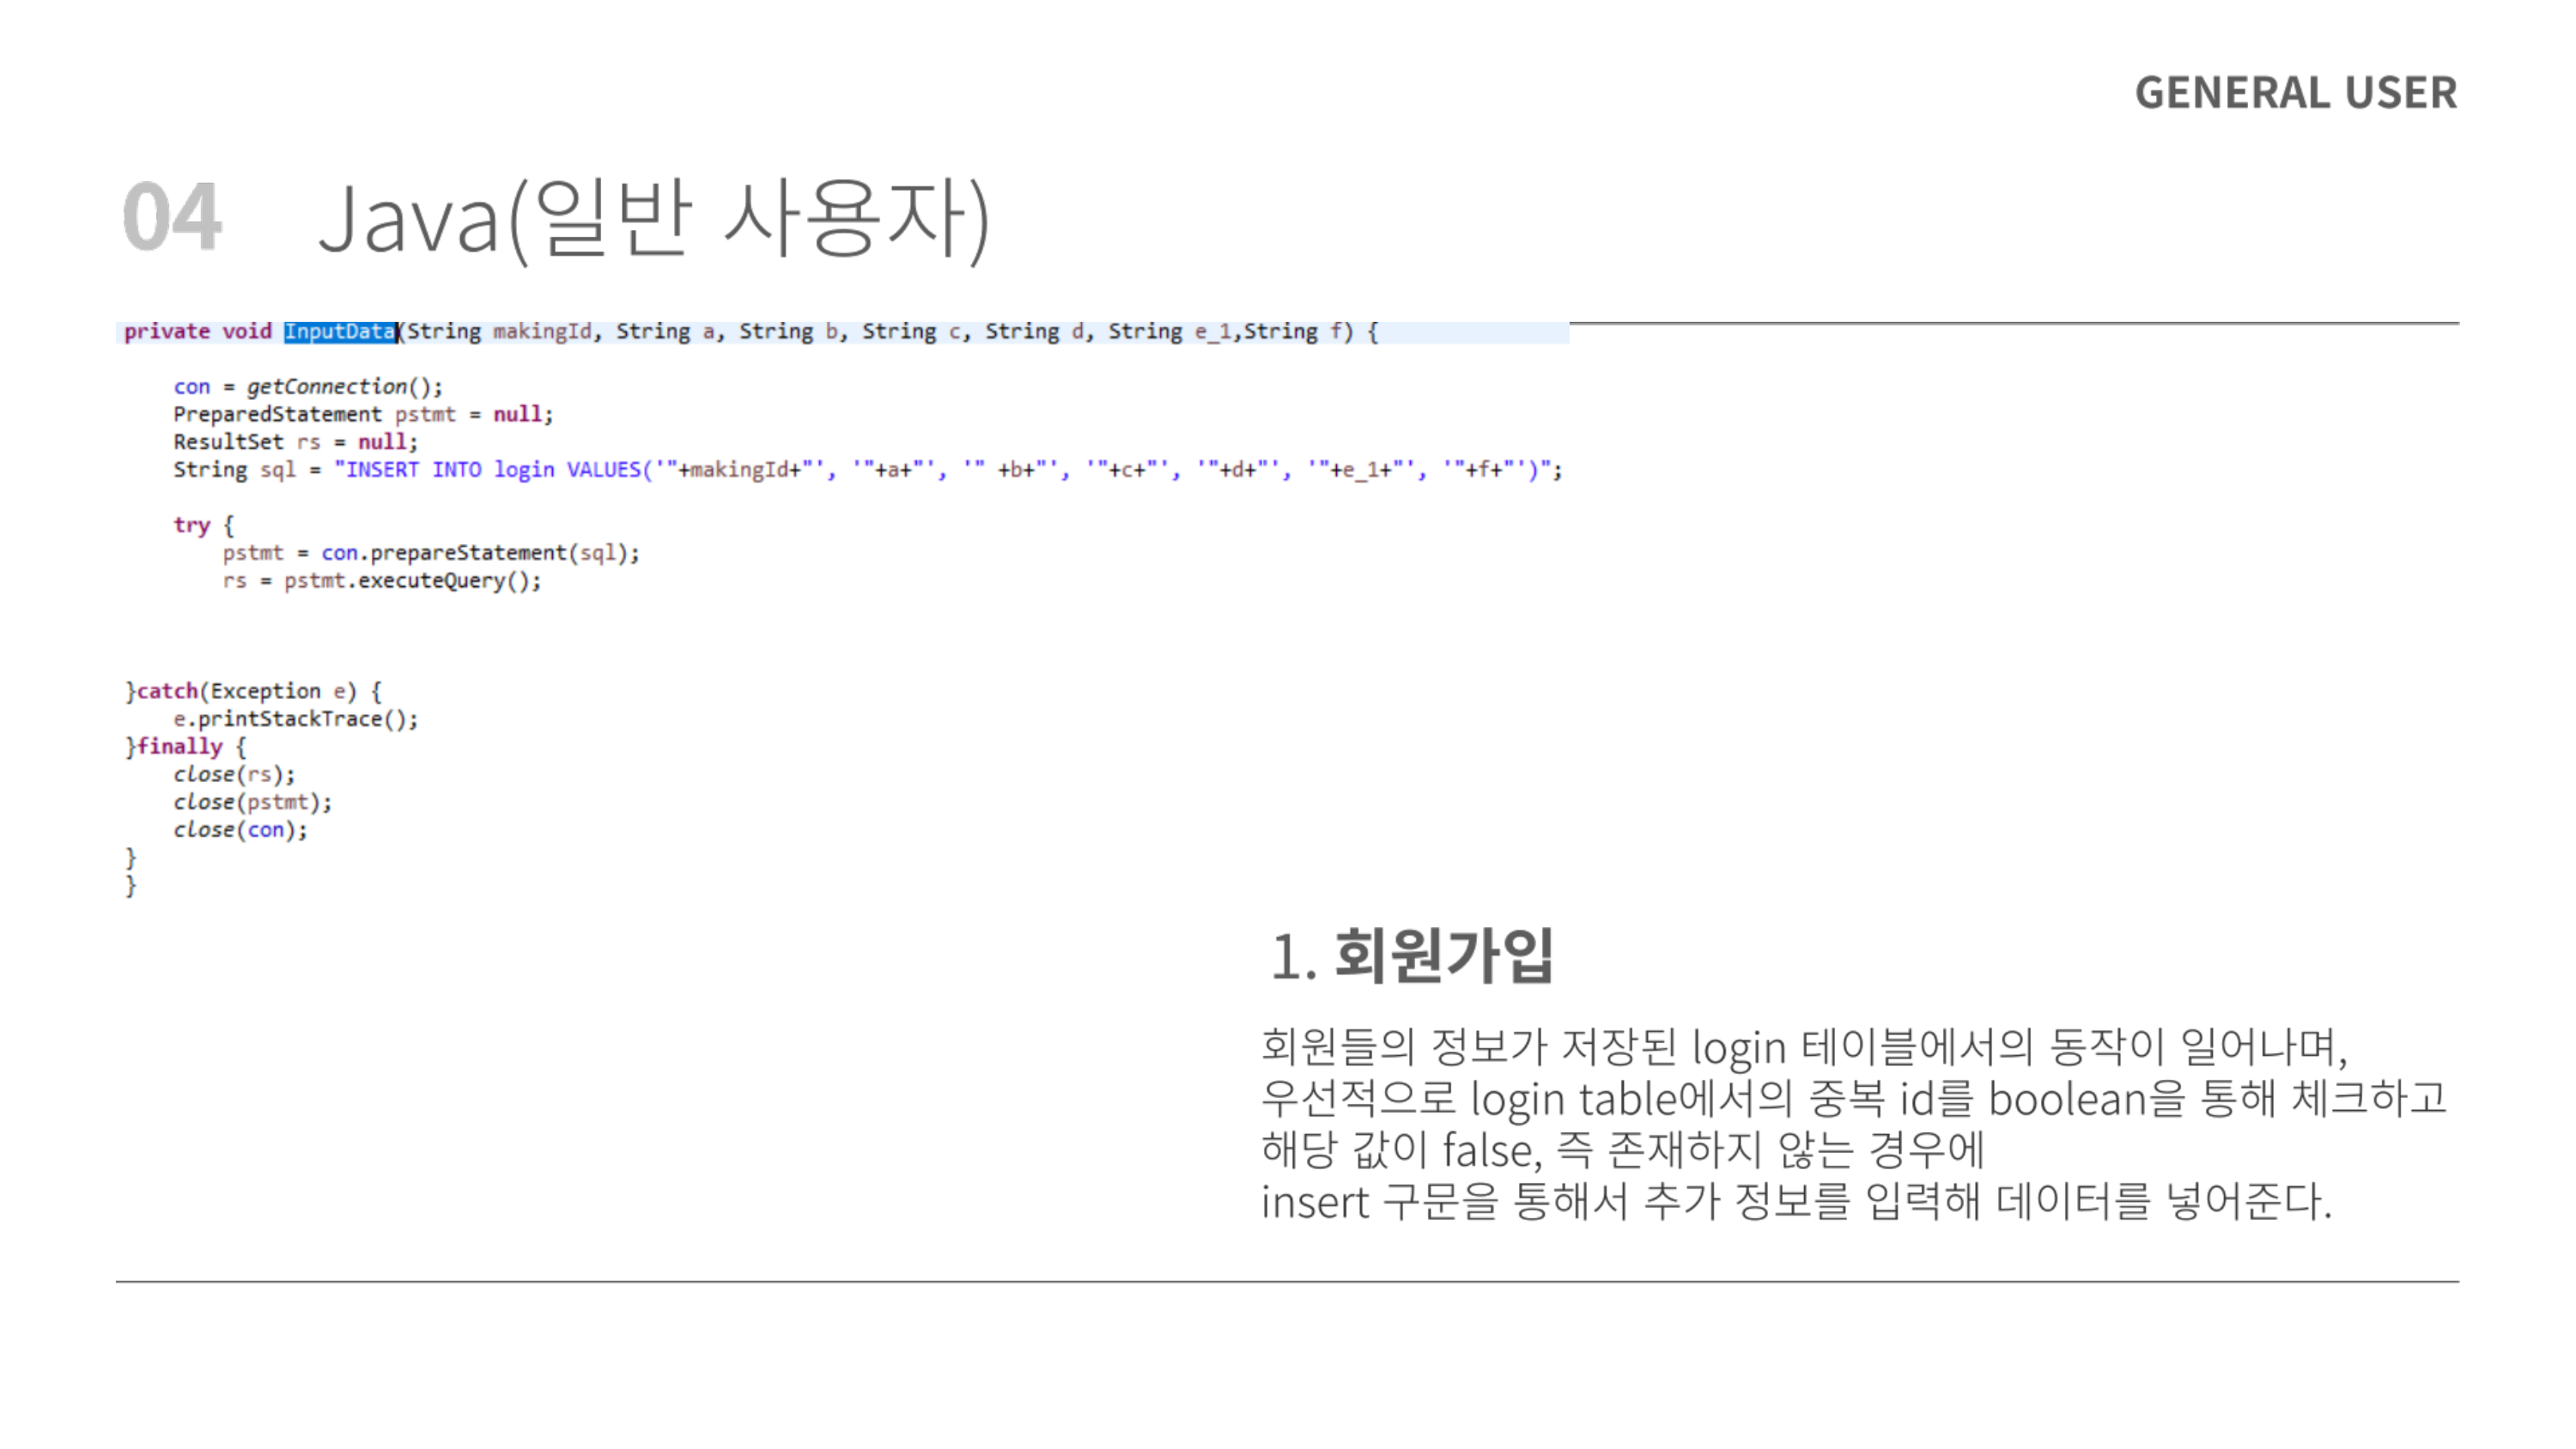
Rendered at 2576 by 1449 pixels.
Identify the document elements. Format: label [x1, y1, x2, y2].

picture [1346, 46, 2576, 167]
text_box [116, 322, 1570, 911]
text_box [116, 1280, 2460, 1283]
text_box [1570, 322, 2460, 325]
picture [90, 94, 1078, 365]
picture [1230, 874, 2491, 1275]
